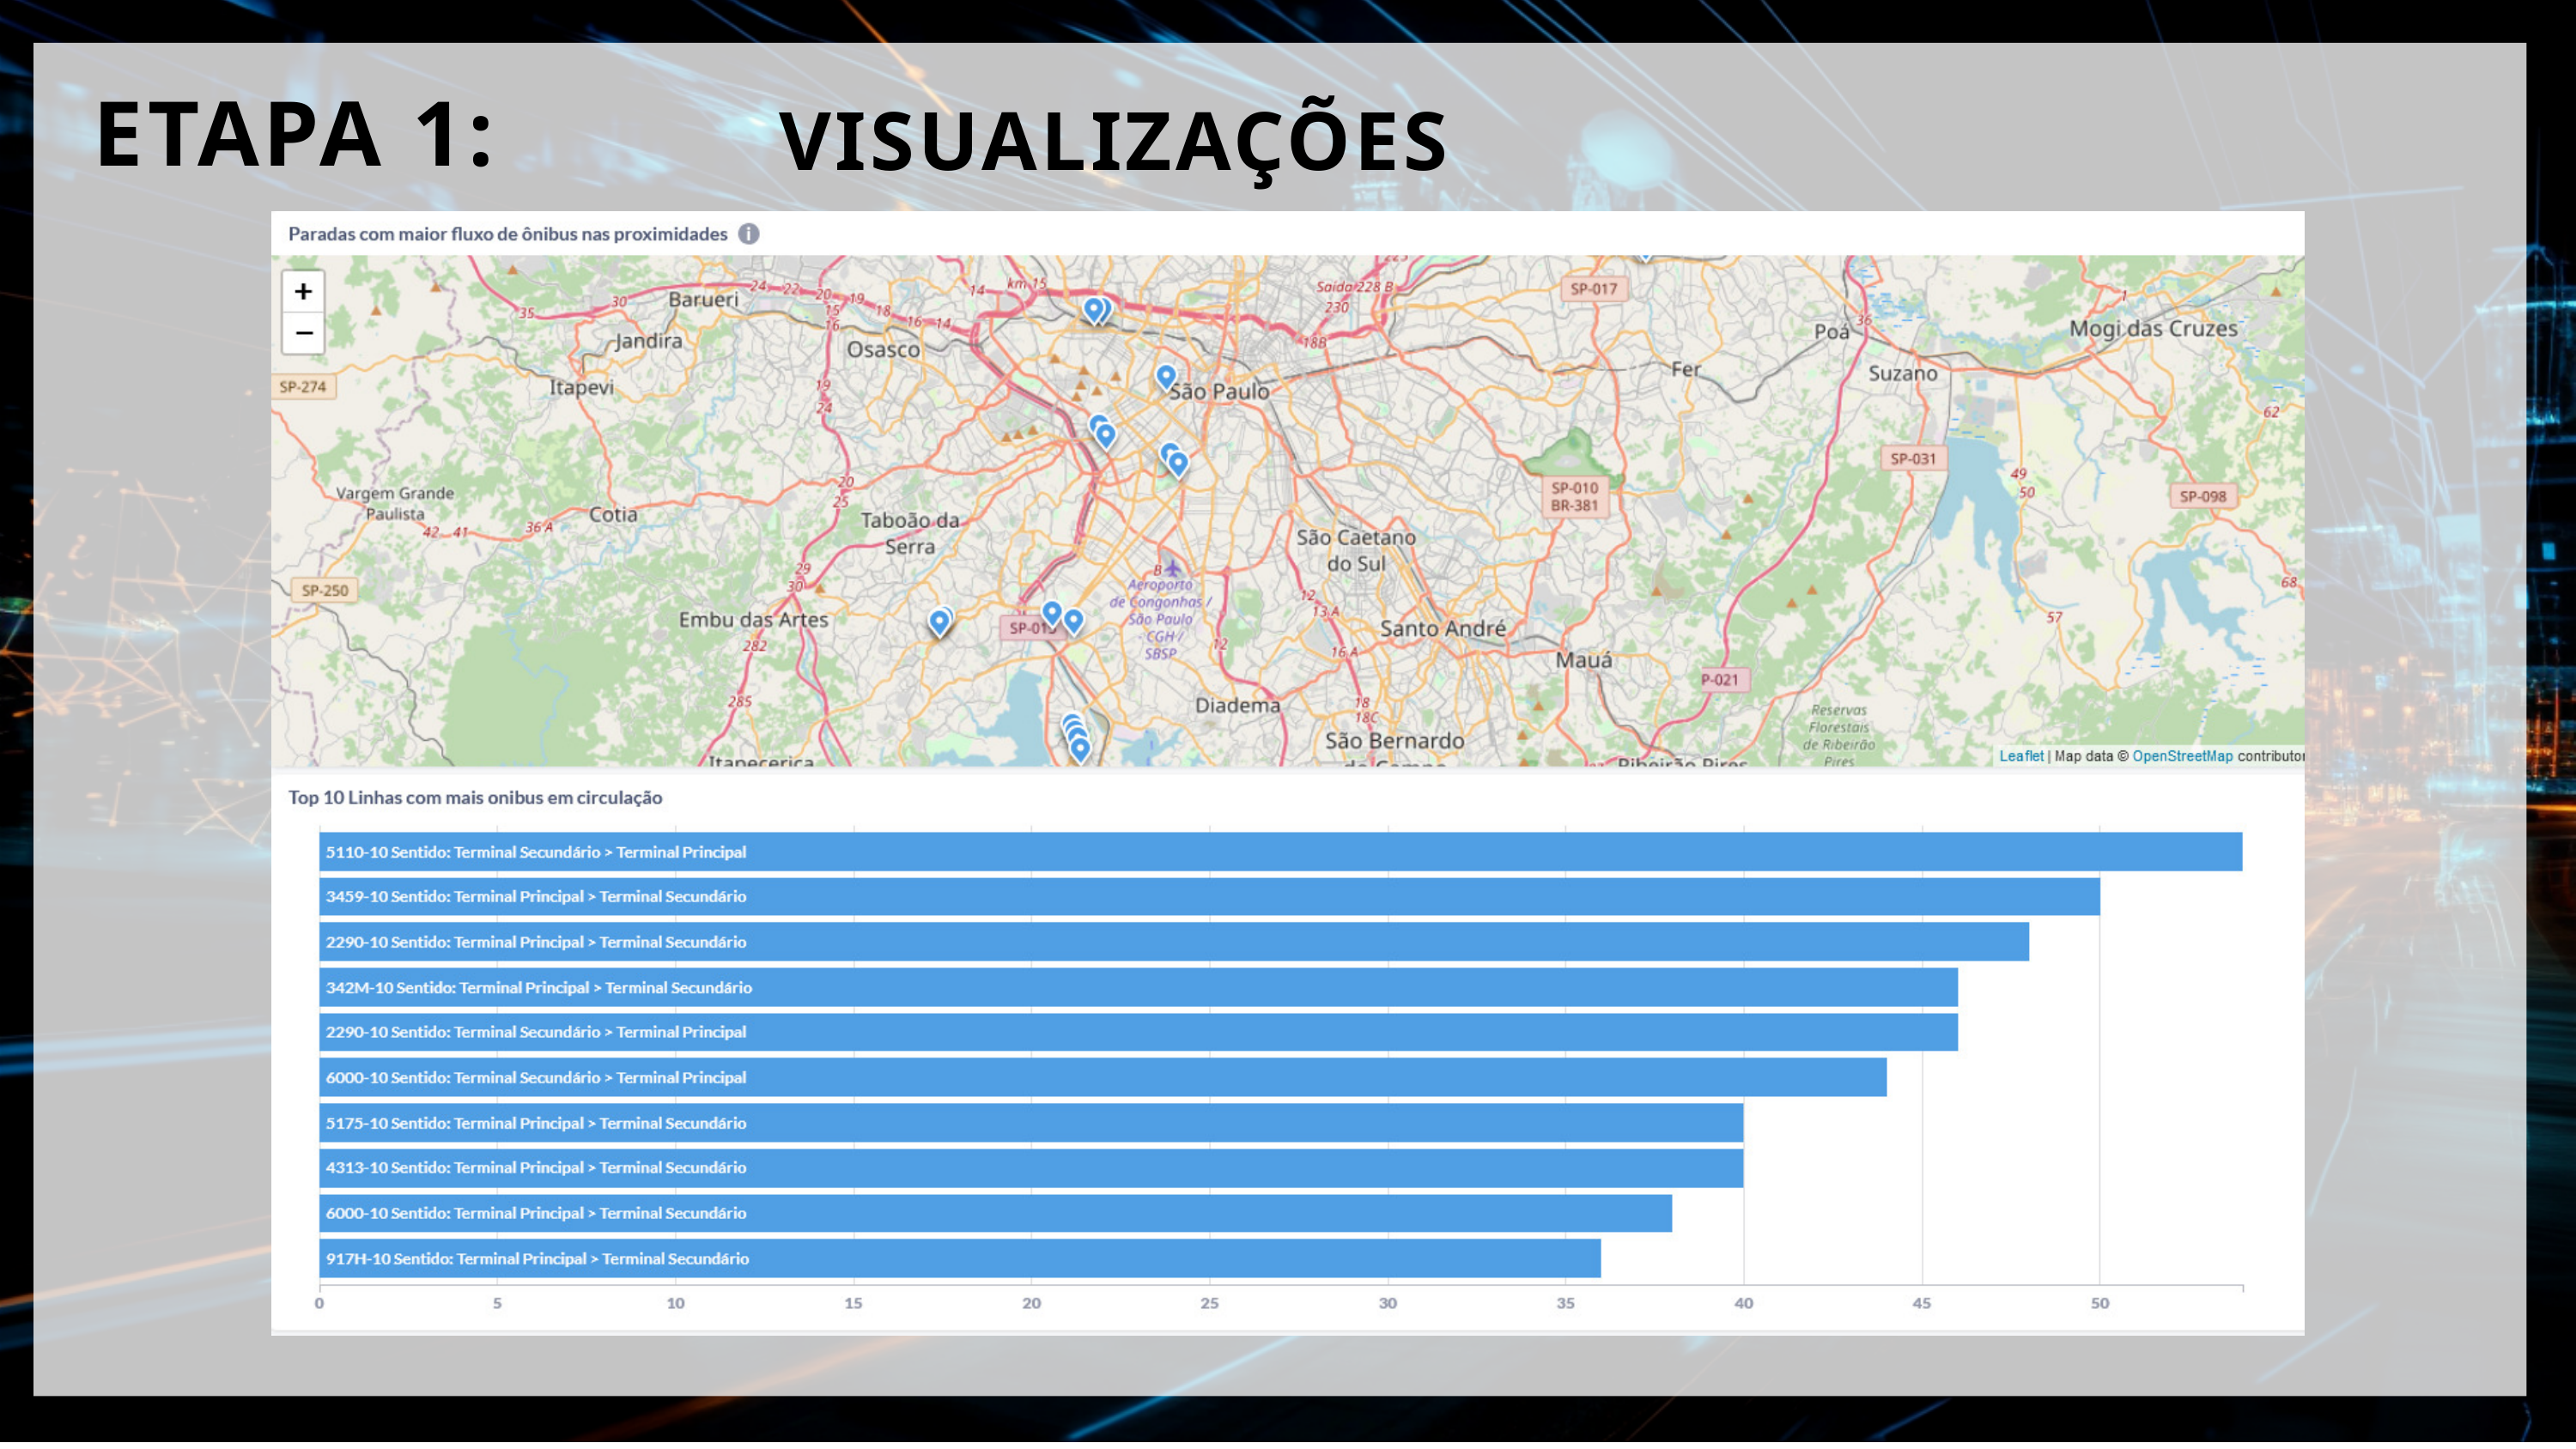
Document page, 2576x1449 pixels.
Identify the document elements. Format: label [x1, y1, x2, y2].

text_box [33, 42, 2527, 1397]
text_box [0, 0, 2576, 1442]
picture [271, 211, 2305, 1336]
